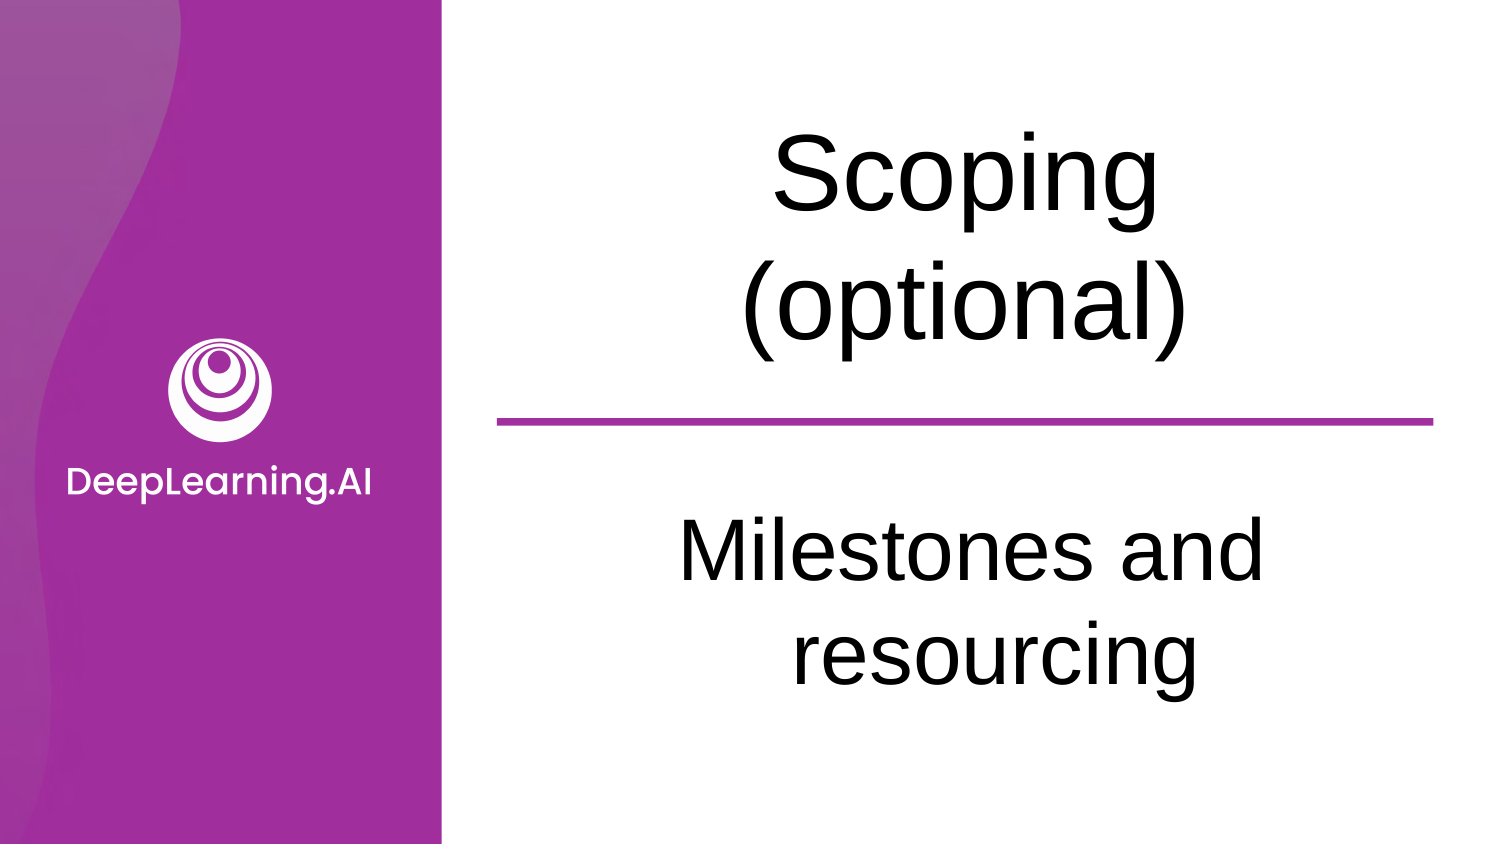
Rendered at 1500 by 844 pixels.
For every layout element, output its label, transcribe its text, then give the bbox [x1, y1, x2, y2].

picture [0, 0, 442, 844]
subtitle Milestones and resourcing [210, 466, 1290, 844]
text_box Scoping (optional) [737, 95, 1194, 362]
